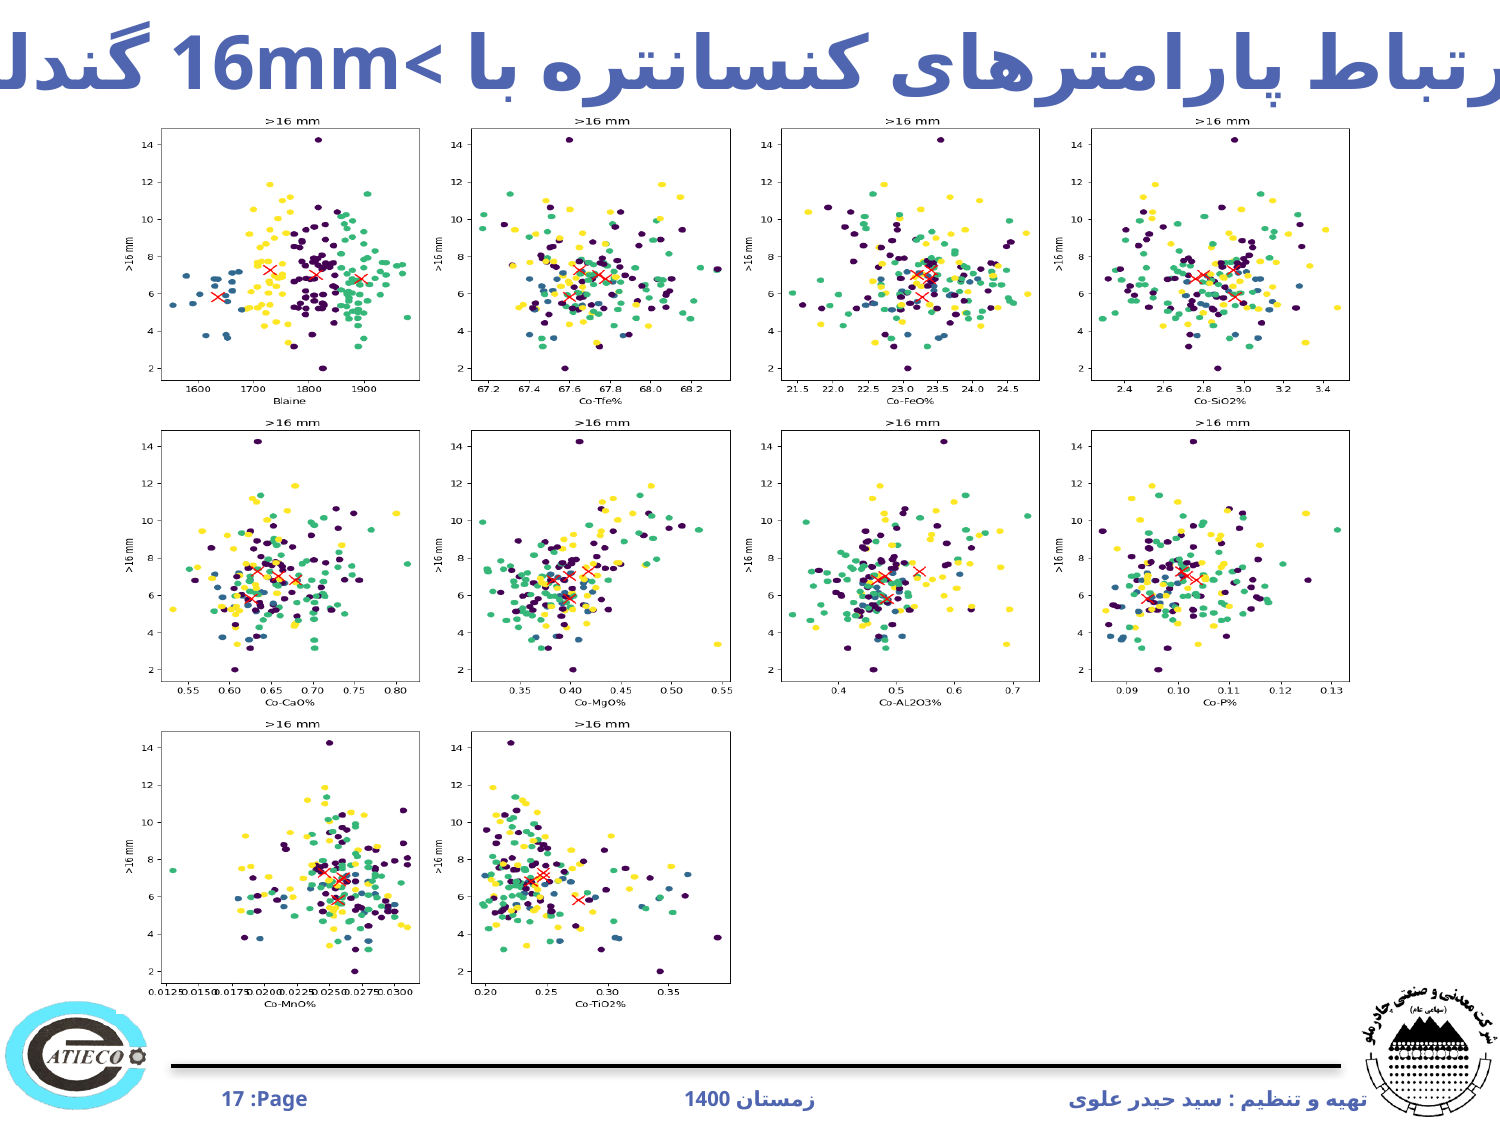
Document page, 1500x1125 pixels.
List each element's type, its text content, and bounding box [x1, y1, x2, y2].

text_box تهیه و تنظیم : سید حیدر علوی [1053, 1078, 1348, 1119]
text_box زمستان 1400 [669, 1078, 831, 1119]
picture [0, 110, 1500, 1125]
text_box Page: 17 [164, 1078, 365, 1121]
text_box ارتباط پارامترهای کنسانتره با >16mm گندله [0, 7, 1500, 112]
